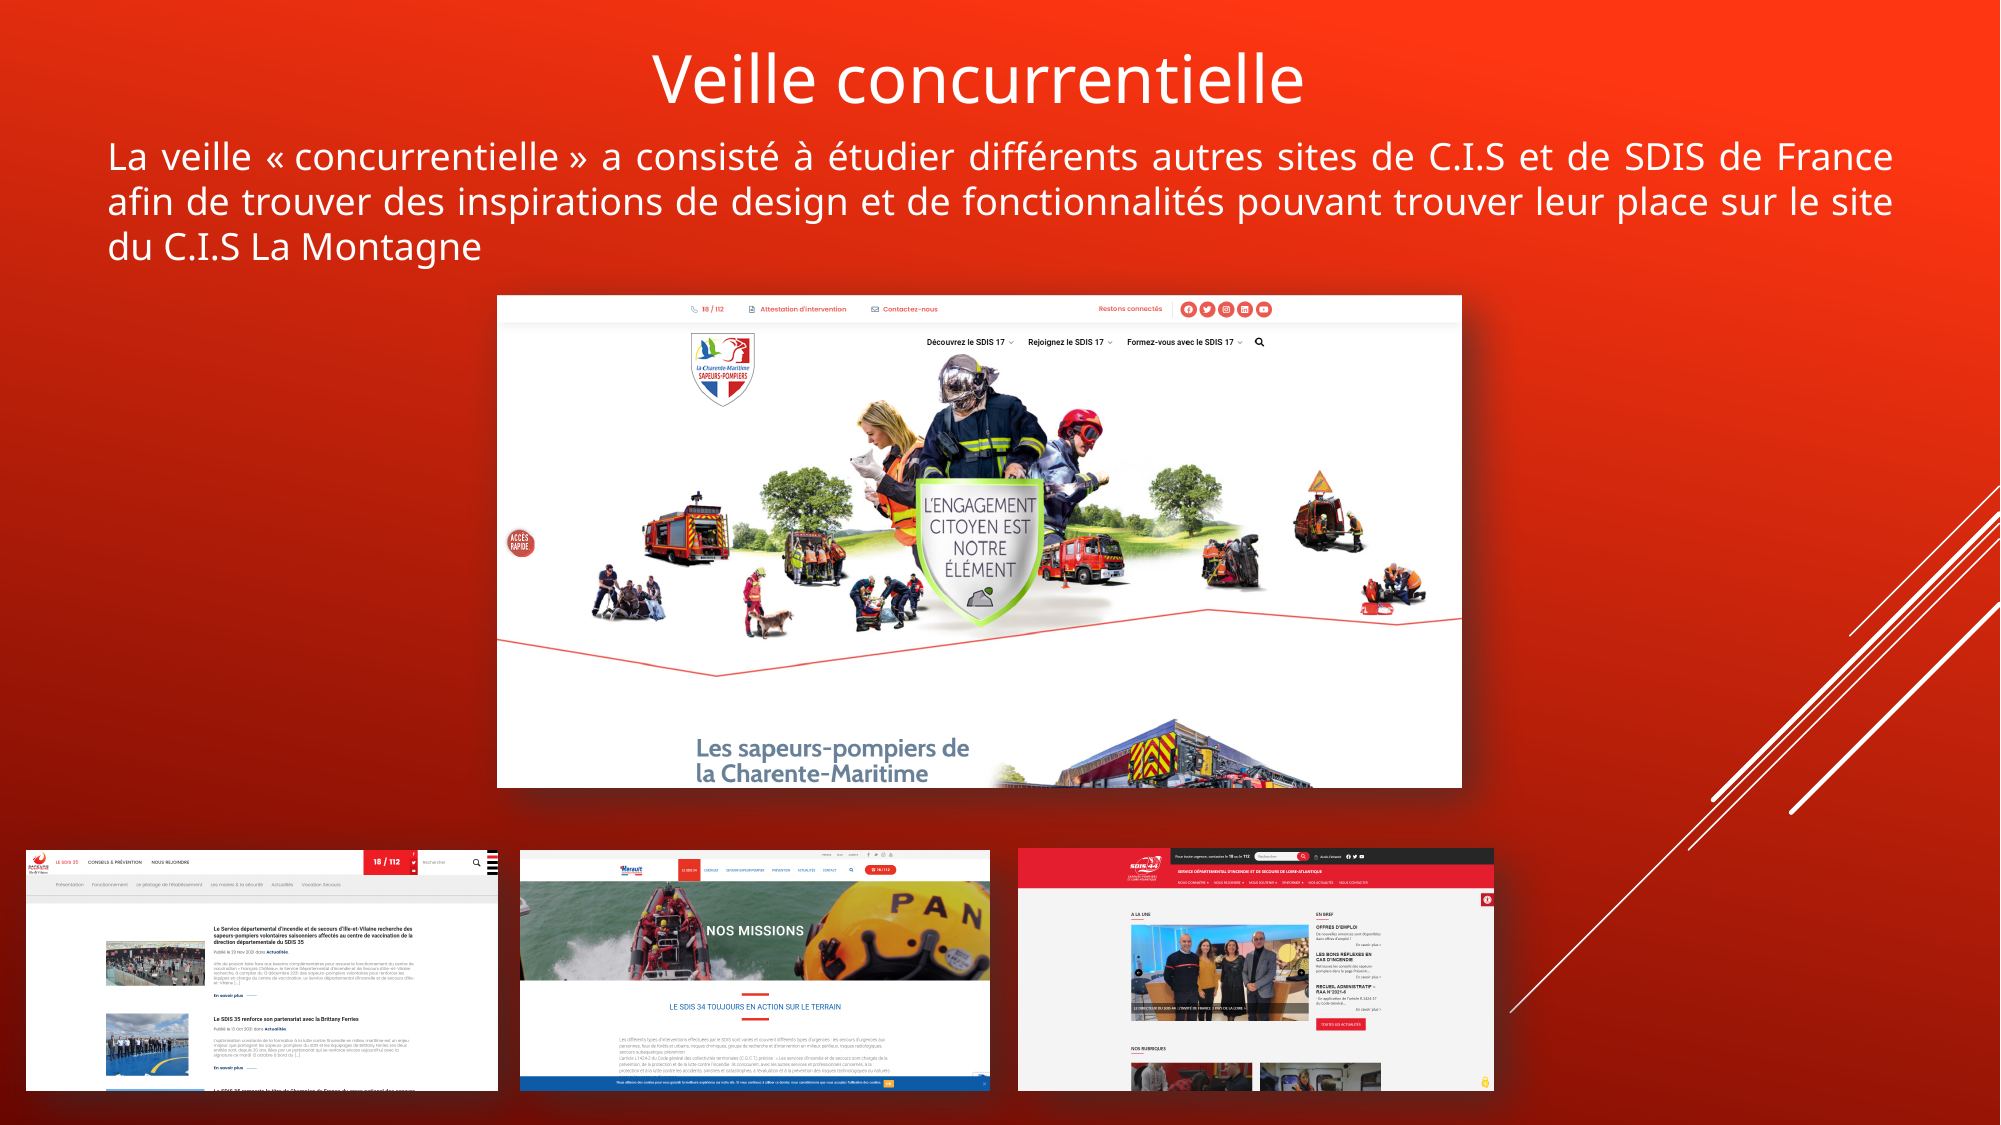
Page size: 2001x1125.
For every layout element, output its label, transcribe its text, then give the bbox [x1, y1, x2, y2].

text_box Veille concurrentielle [638, 29, 1365, 125]
text_box La veille « concurrentielle » a consisté à étudier différents autres sites de C.I.S et de SDIS de France afin de trouver des inspirations de design et de fonctionnalités pouvant trouver leur place sur le site du C.I.S La Montagne [92, 125, 1911, 276]
picture [1018, 848, 1494, 1091]
picture [520, 850, 991, 1091]
picture [25, 850, 498, 1091]
picture [496, 295, 1462, 788]
